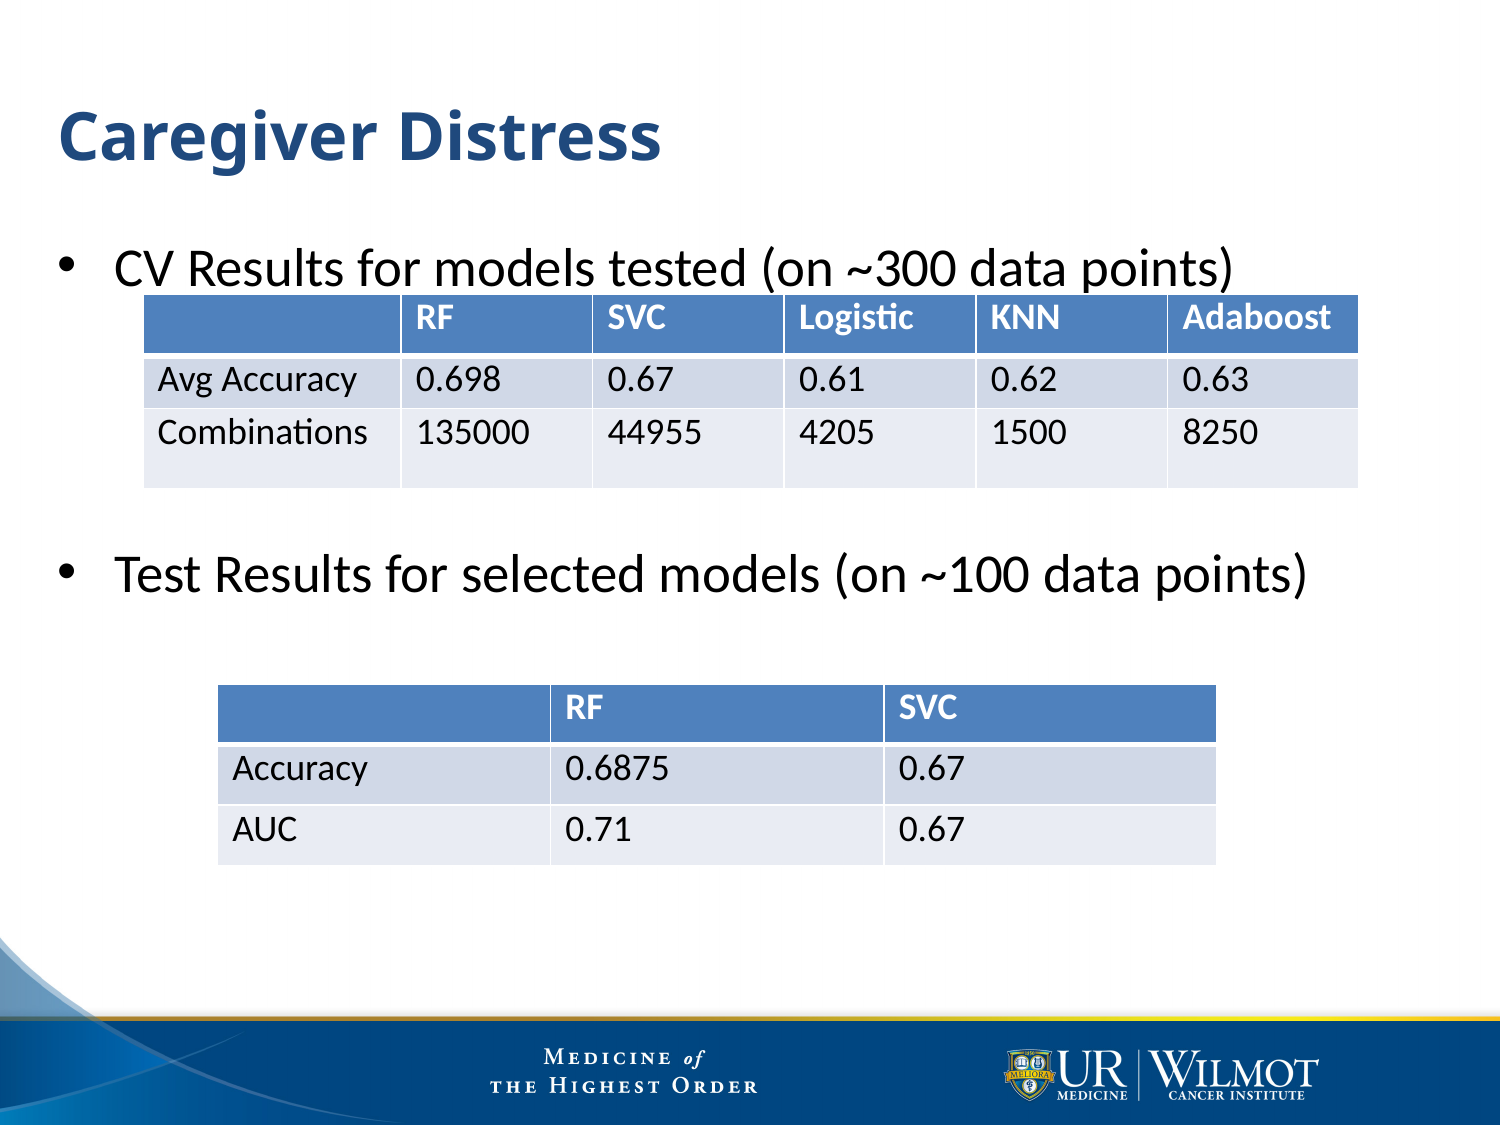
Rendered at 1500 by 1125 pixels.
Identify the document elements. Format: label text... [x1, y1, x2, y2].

table_cell 4205 [785, 409, 975, 488]
table_cell Accuracy [218, 747, 550, 804]
table_header Logistic [785, 295, 975, 353]
table_cell Avg Accuracy [144, 359, 400, 408]
table_cell 135000 [402, 409, 592, 488]
table_cell 1500 [977, 409, 1167, 488]
table_cell 0.71 [551, 806, 883, 865]
picture [0, 0, 1500, 1125]
table_cell AUC [218, 806, 550, 865]
table_header RF [402, 295, 592, 353]
table_header RF [551, 685, 883, 742]
table_header Adaboost [1168, 295, 1358, 353]
table_cell 0.63 [1168, 359, 1358, 408]
table_cell 0.67 [885, 747, 1216, 804]
table_header KNN [977, 295, 1167, 353]
table_cell 8250 [1168, 409, 1358, 488]
table_header SVC [885, 685, 1216, 742]
title Caregiver Distress [42, 40, 1393, 223]
table_cell 0.62 [977, 359, 1167, 408]
table_cell 0.698 [402, 359, 592, 408]
table_header [218, 685, 550, 742]
table_cell 0.67 [885, 806, 1216, 865]
table_cell 0.61 [785, 359, 975, 408]
table_cell 44955 [593, 409, 783, 488]
table_cell 0.6875 [551, 747, 883, 804]
table_cell 0.67 [593, 359, 783, 408]
table_header SVC [593, 295, 783, 353]
table_header [144, 295, 400, 353]
table_cell Combinations [144, 409, 400, 488]
list CV Results for models tested (on ~300 data points) Test Results for selected models (on ~100 data points) [42, 223, 1393, 618]
